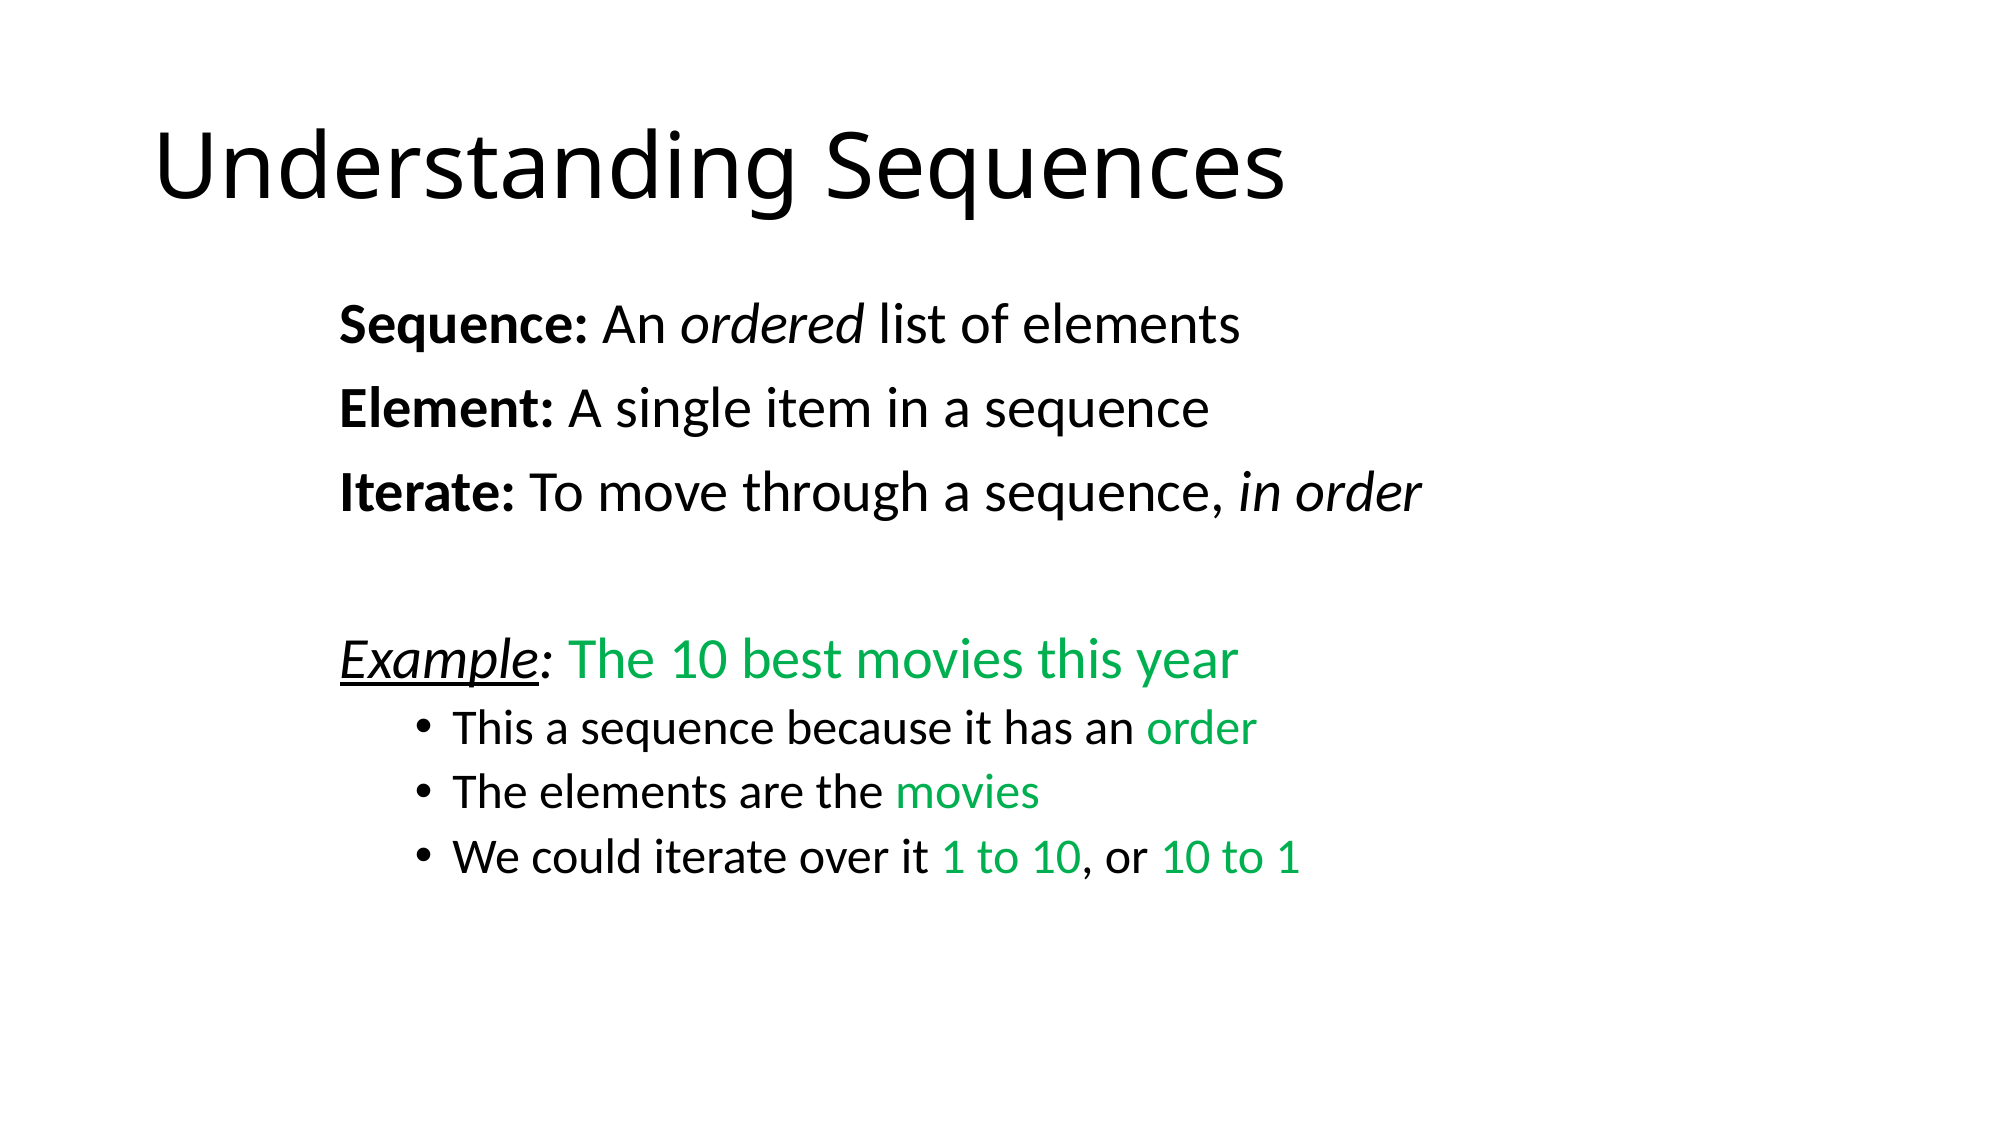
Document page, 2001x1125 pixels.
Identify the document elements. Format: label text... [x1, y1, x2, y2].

title Understanding Sequences [137, 59, 1863, 278]
list Sequence: An ordered list of elements Element: A single item in a sequence Iterate: To move through a sequence, in order Example: The 10 best movies this year This a sequence because it has an order The elements are the movies We could iterate over it 1 to 10, or 10 to 1 [324, 285, 1675, 1101]
